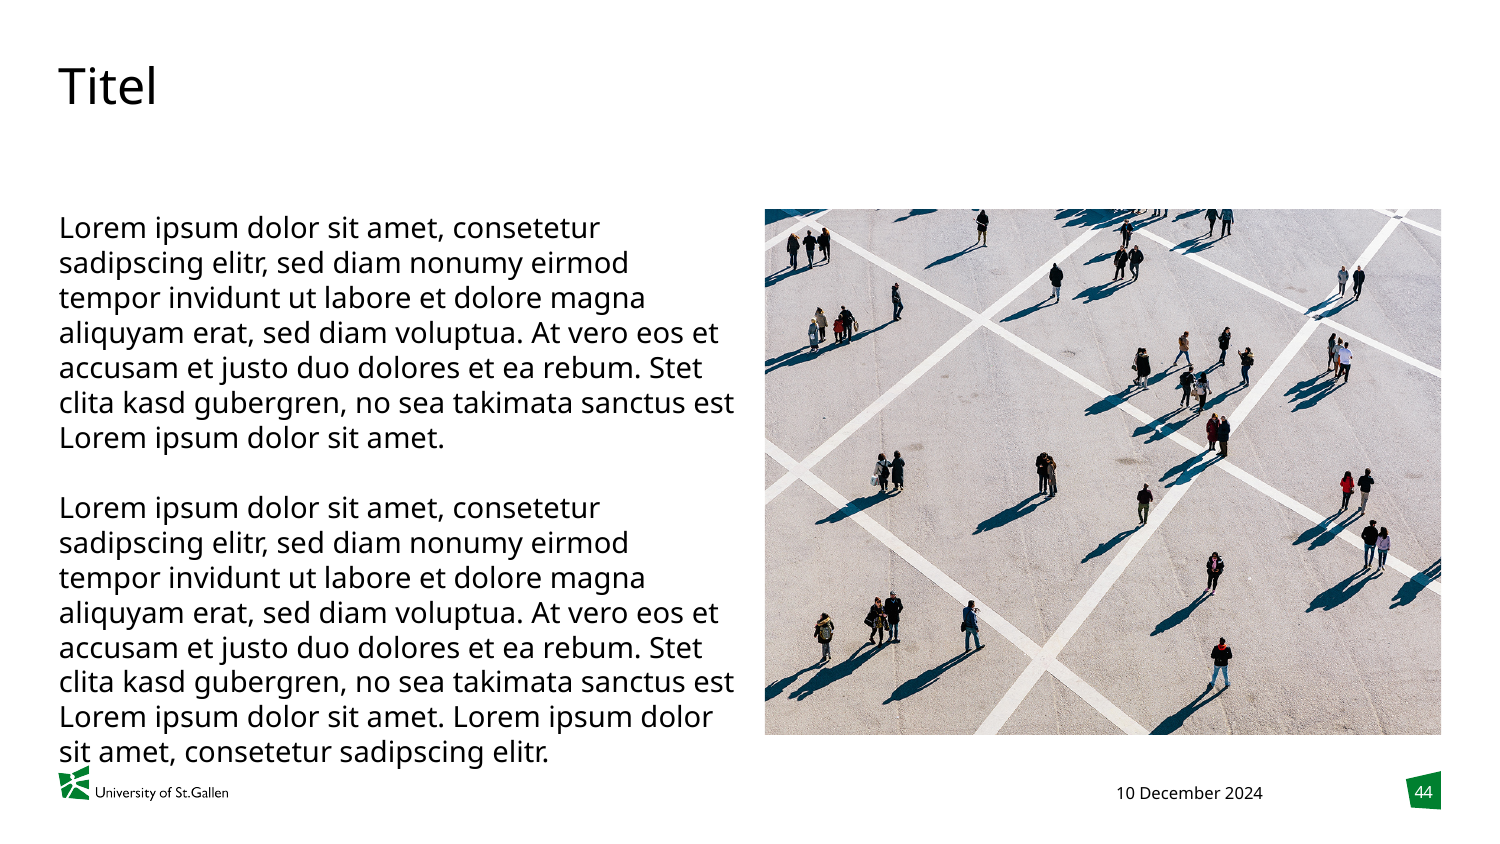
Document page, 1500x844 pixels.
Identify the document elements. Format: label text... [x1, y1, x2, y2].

slide_number 44 [1406, 782, 1442, 827]
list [764, 209, 1442, 735]
picture [58, 765, 228, 801]
title Titel [58, 61, 1442, 162]
list Lorem ipsum dolor sit amet, consetetur sadipscing elitr, sed diam nonumy eirmod tempor invidunt ut labore et dolore magna aliquyam erat, sed diam voluptua. At vero eos et accusam et justo duo dolores et ea rebum. Stet clita kasd gubergren, no sea takimata sanctus est Lorem ipsum dolor sit amet. Lorem ipsum dolor sit amet, consetetur sadipscing elitr, sed diam nonumy eirmod tempor invidunt ut labore et dolore magna aliquyam erat, sed diam voluptua. At vero eos et accusam et justo duo dolores et ea rebum. Stet clita kasd gubergren, no sea takimata sanctus est Lorem ipsum dolor sit amet. Lorem ipsum dolor sit amet, consetetur sadipscing elitr. [58, 209, 736, 735]
